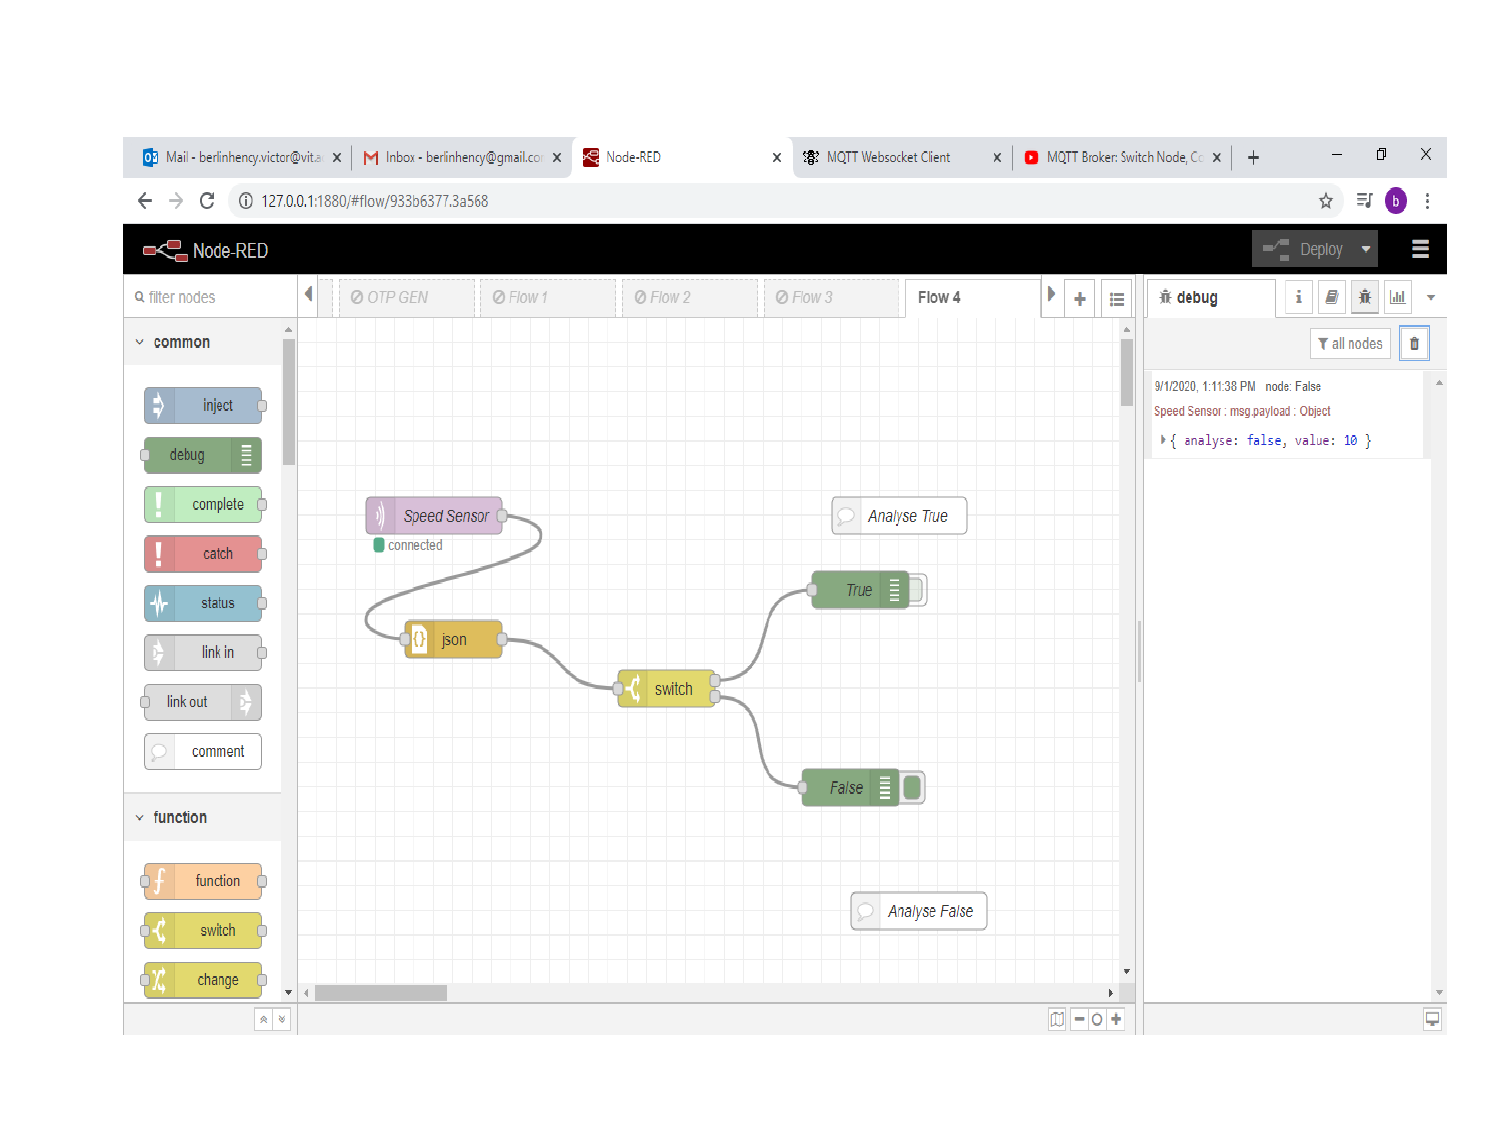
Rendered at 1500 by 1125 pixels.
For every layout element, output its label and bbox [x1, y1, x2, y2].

picture [123, 136, 1448, 1036]
